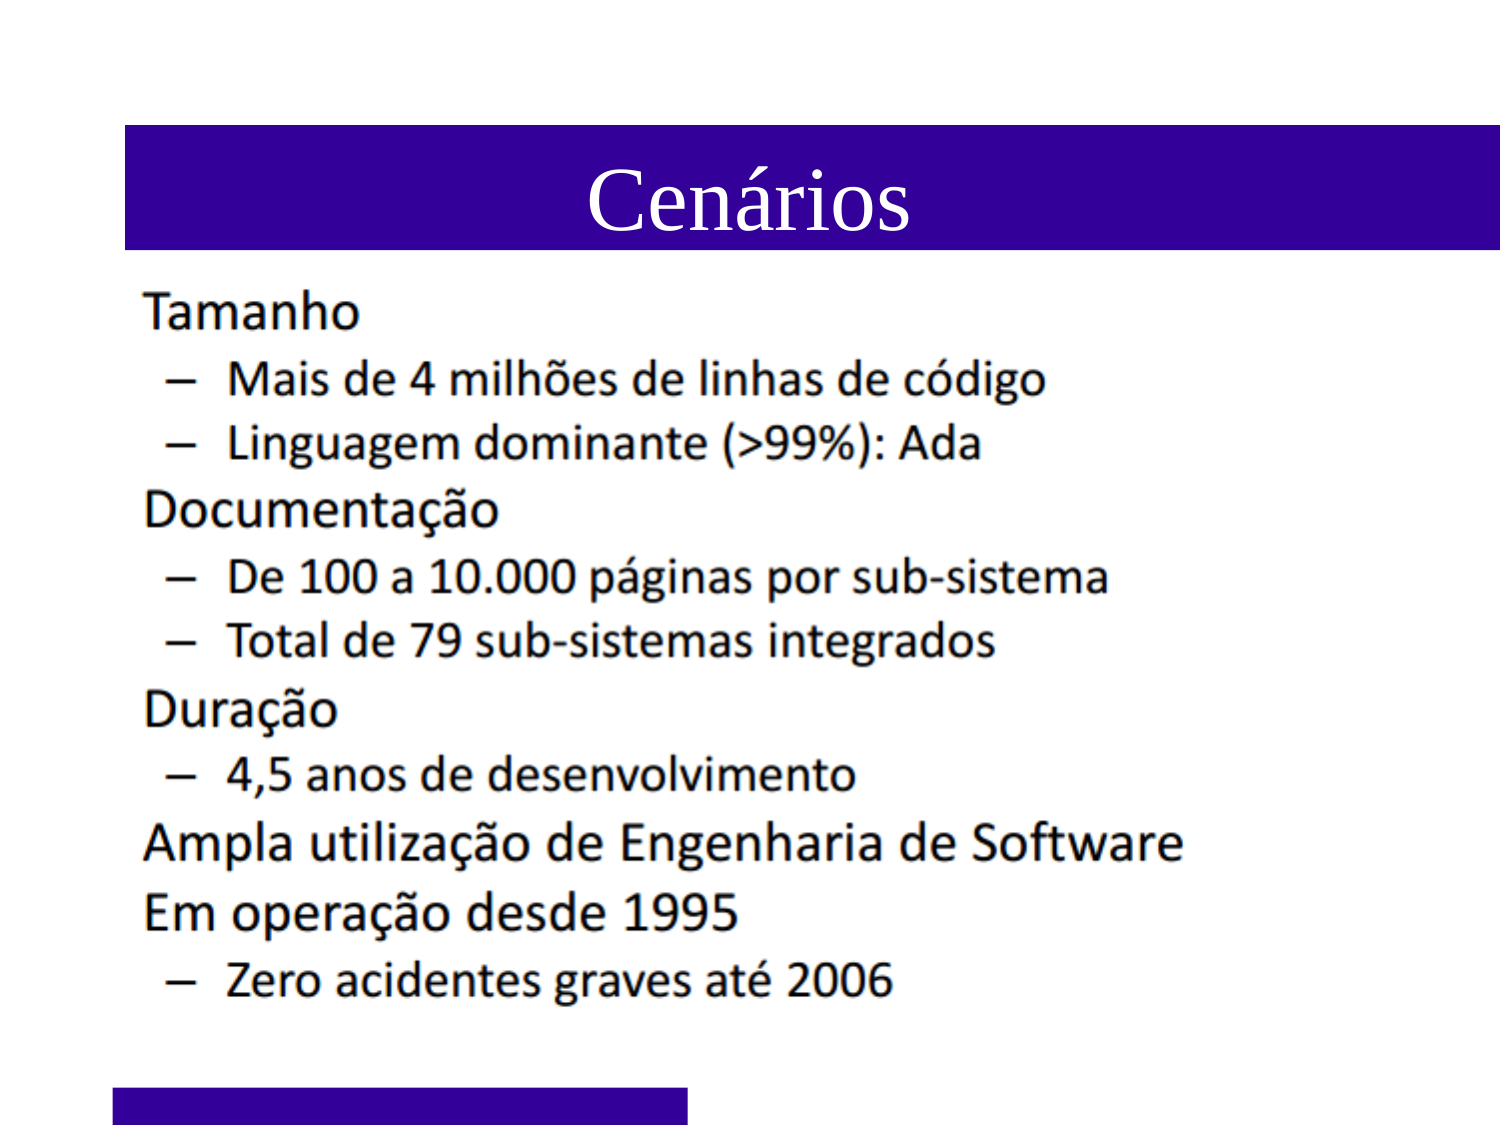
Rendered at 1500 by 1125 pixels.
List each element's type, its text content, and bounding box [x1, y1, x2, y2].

text_box Cenários [112, 99, 1387, 287]
picture [130, 258, 1211, 1036]
